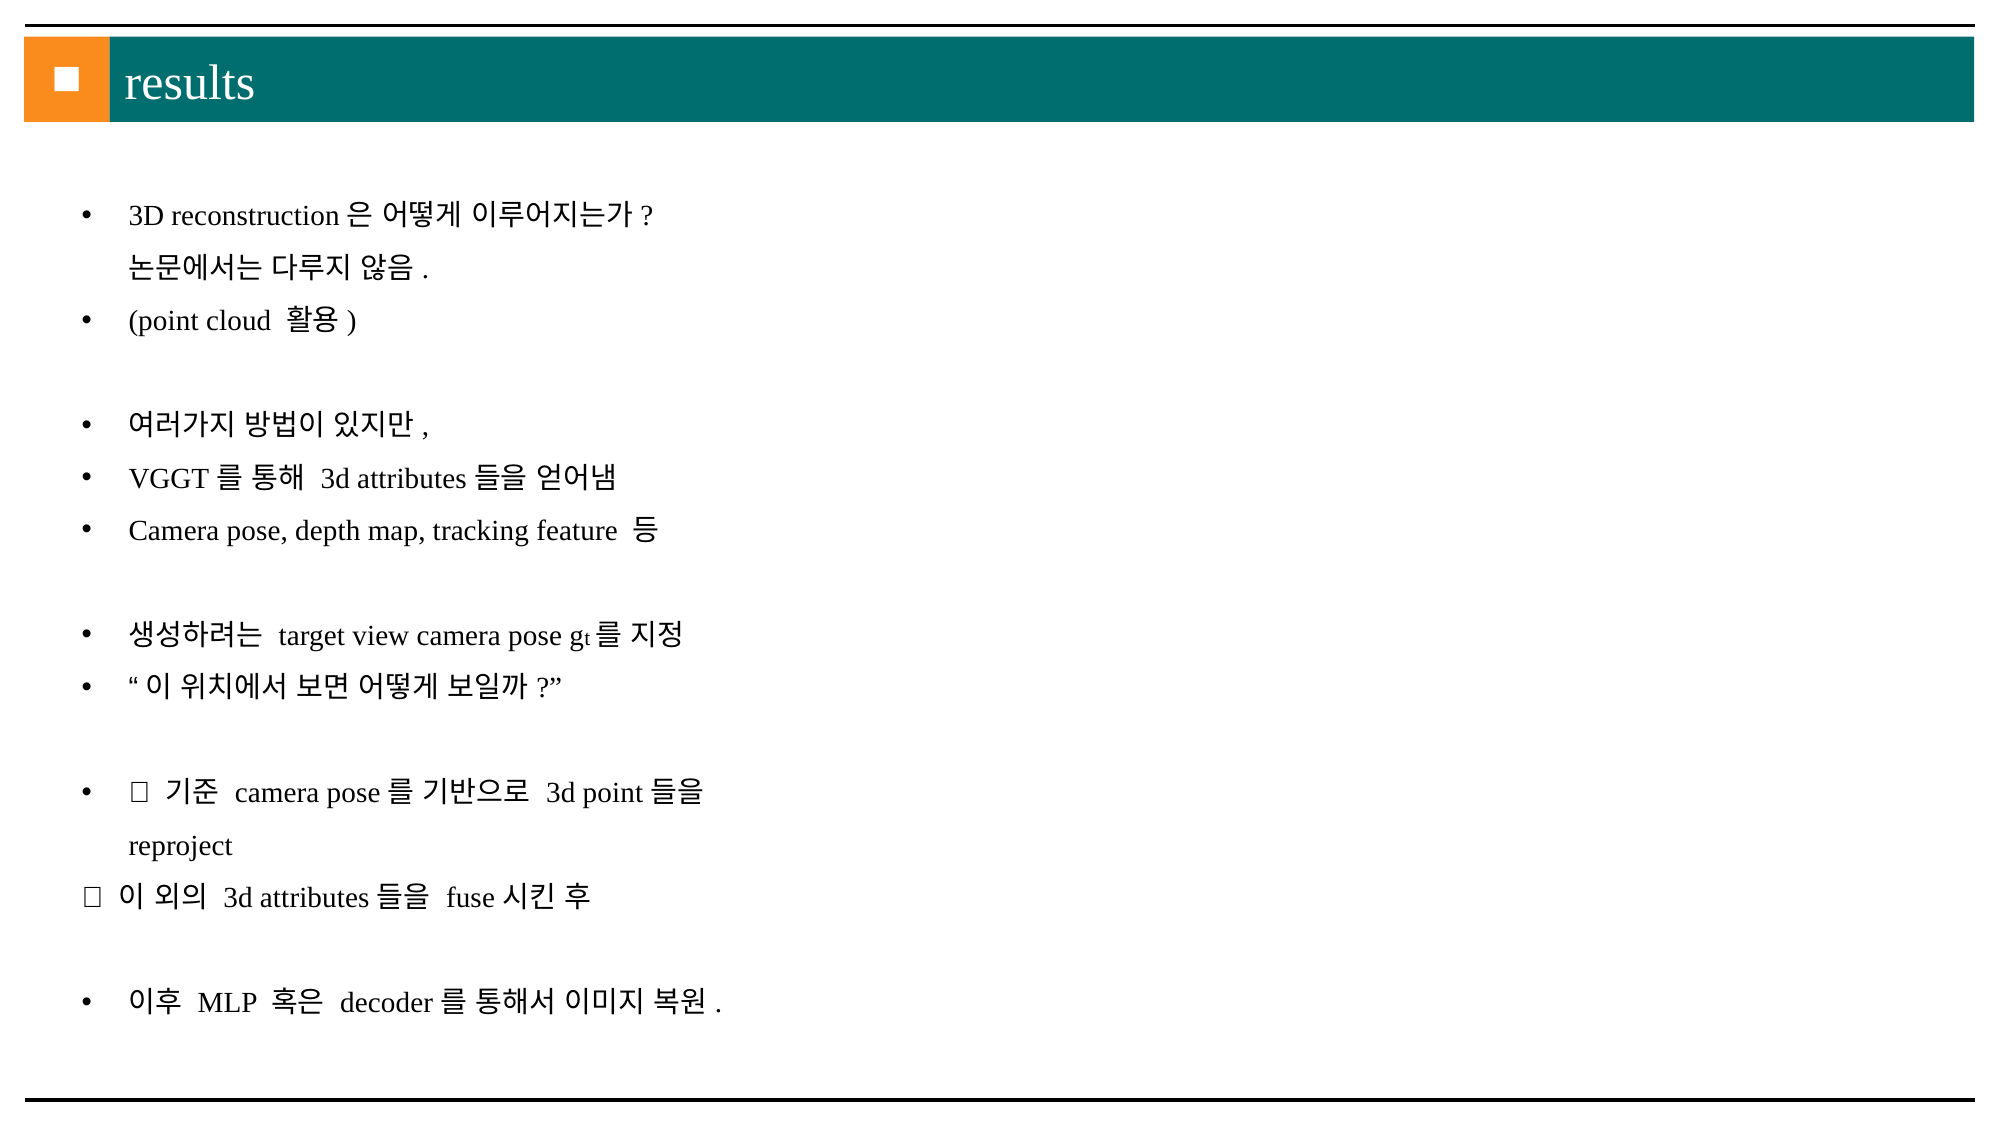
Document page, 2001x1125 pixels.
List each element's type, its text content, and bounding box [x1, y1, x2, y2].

text_box 3D reconstruction은 어떻게 이루어지는가? 논문에서는 다루지 않음. (point cloud 활용) 여러가지 방법이 있지만, VGGT를 통해 3d attributes들을 얻어냄 Camera pose, depth map, tracking feature 등 생성하려는 target view camera pose gt를 지정 “이 위치에서 보면 어떻게 보일까?”  기준 camera pose를 기반으로 3d point들을 reproject  이 외의 3d attributes들을 fuse시킨 후 이후 MLP 혹은 decoder를 통해서 이미지 복원. [66, 171, 814, 1026]
text_box results [110, 37, 1975, 122]
text_box ■ [24, 36, 110, 122]
